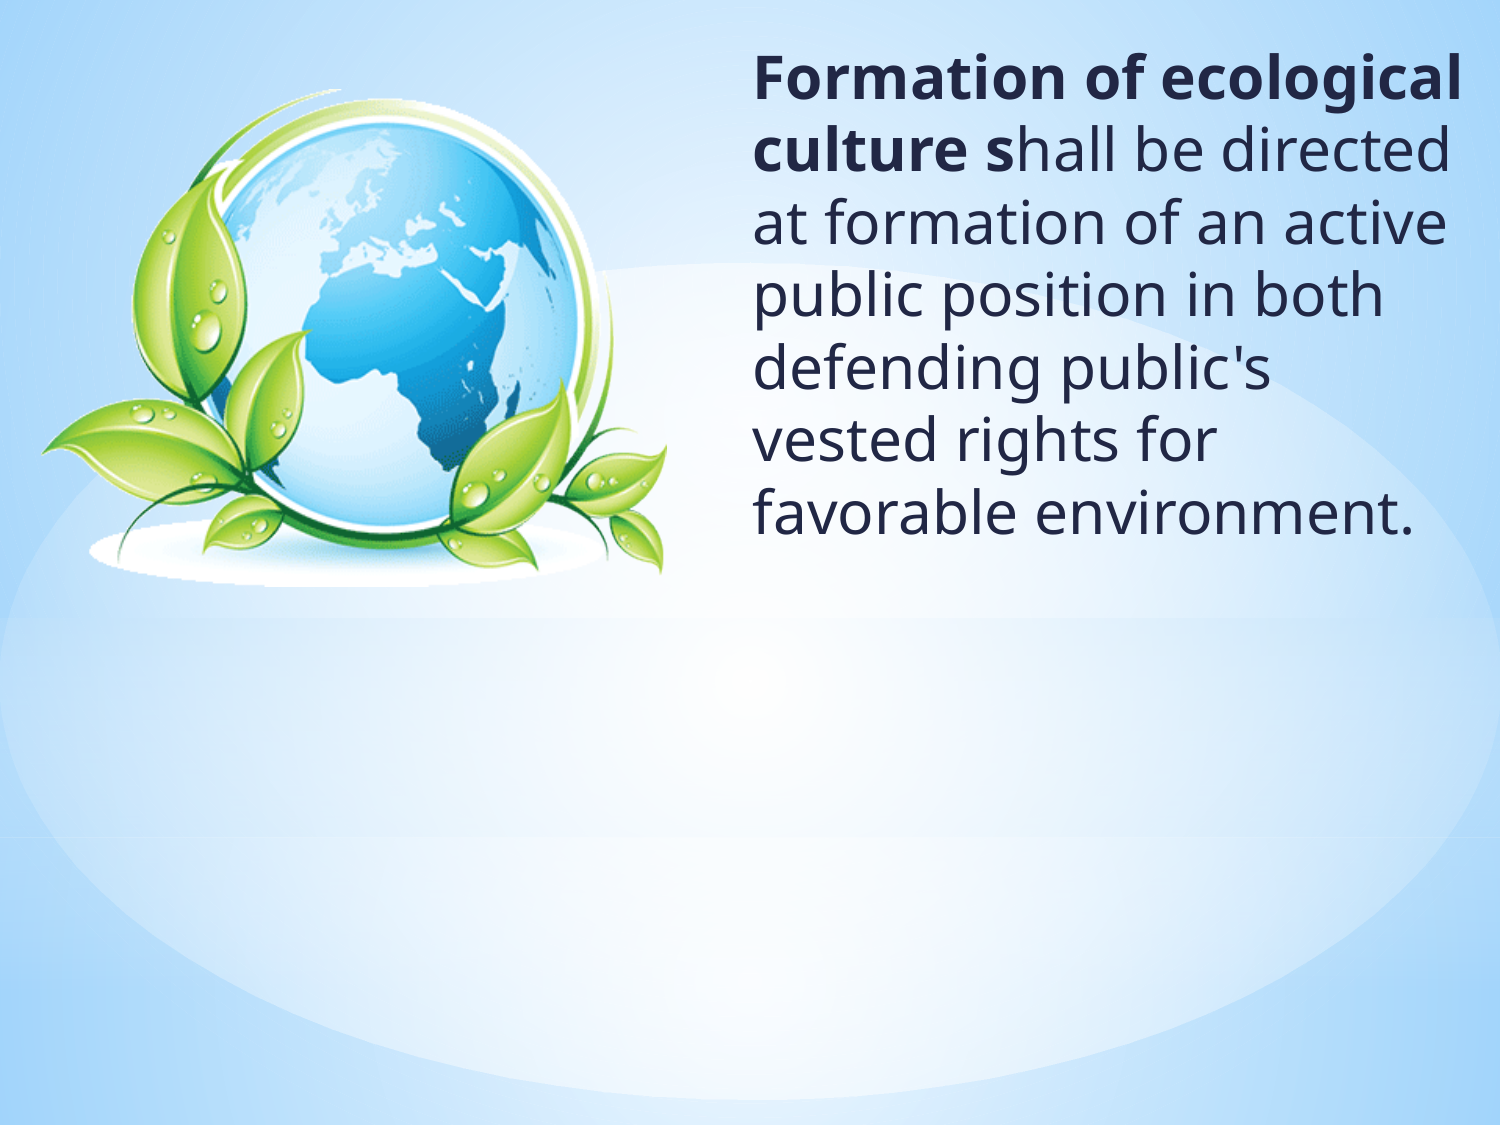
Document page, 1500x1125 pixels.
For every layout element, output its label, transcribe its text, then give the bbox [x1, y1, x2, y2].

text_box Formation of ecological culture shall be directed at formation of an active public position in both defending public's vested rights for favorable environment. [739, 32, 1489, 554]
picture [41, 89, 667, 587]
